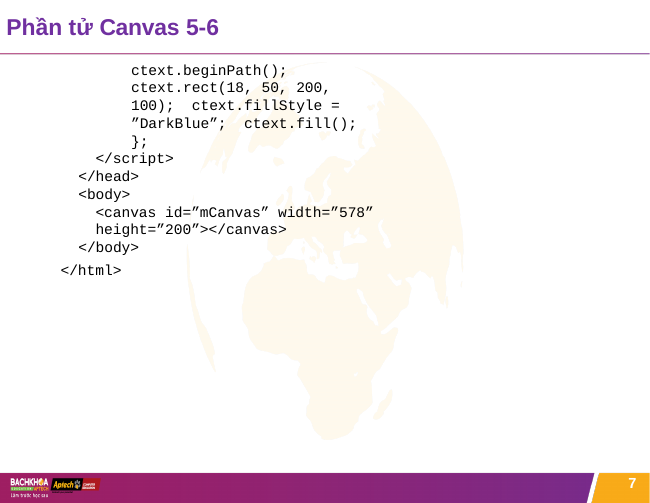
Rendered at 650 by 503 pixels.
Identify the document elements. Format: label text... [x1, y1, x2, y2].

slide_number 7 [617, 340, 646, 503]
title Phần tử Canvas 5-6 [5, 0, 290, 68]
text_box ctext.beginPath(); ctext.rect(18, 50, 200, 100); ctext.fillStyle = ”DarkBlue”; ctext.fill(); }; </script> </head> <body> <canvas id=”mCanvas” width=”578” height=”200”></canvas> </body> </html> [59, 59, 574, 278]
picture [0, 0, 650, 503]
